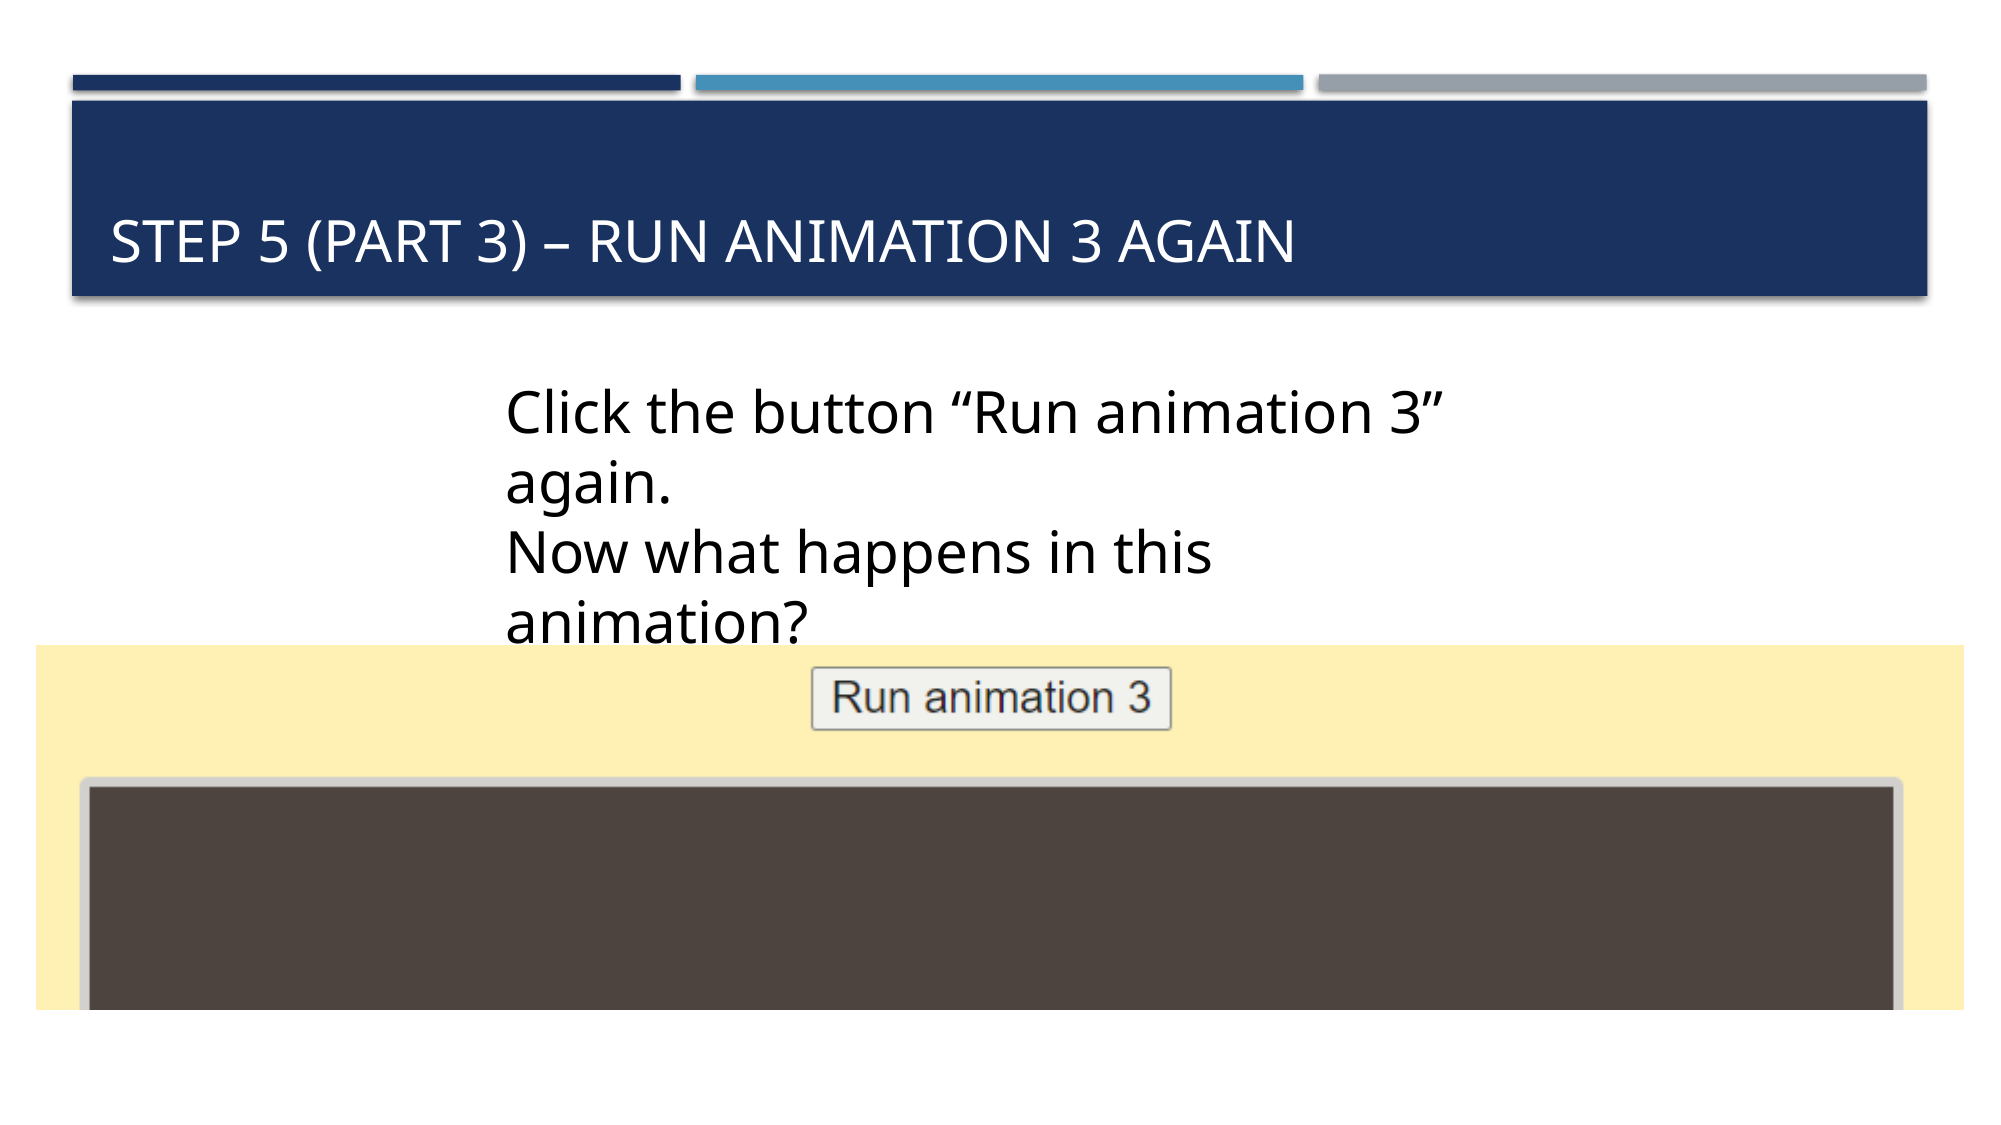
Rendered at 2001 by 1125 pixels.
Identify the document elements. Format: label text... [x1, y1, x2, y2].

title step 5 (part 3) – Run animation 3 again [95, 115, 1905, 282]
text_box Click the button “Run animation 3” again. Now what happens in this animation? [490, 368, 1510, 642]
picture [35, 644, 1965, 1011]
